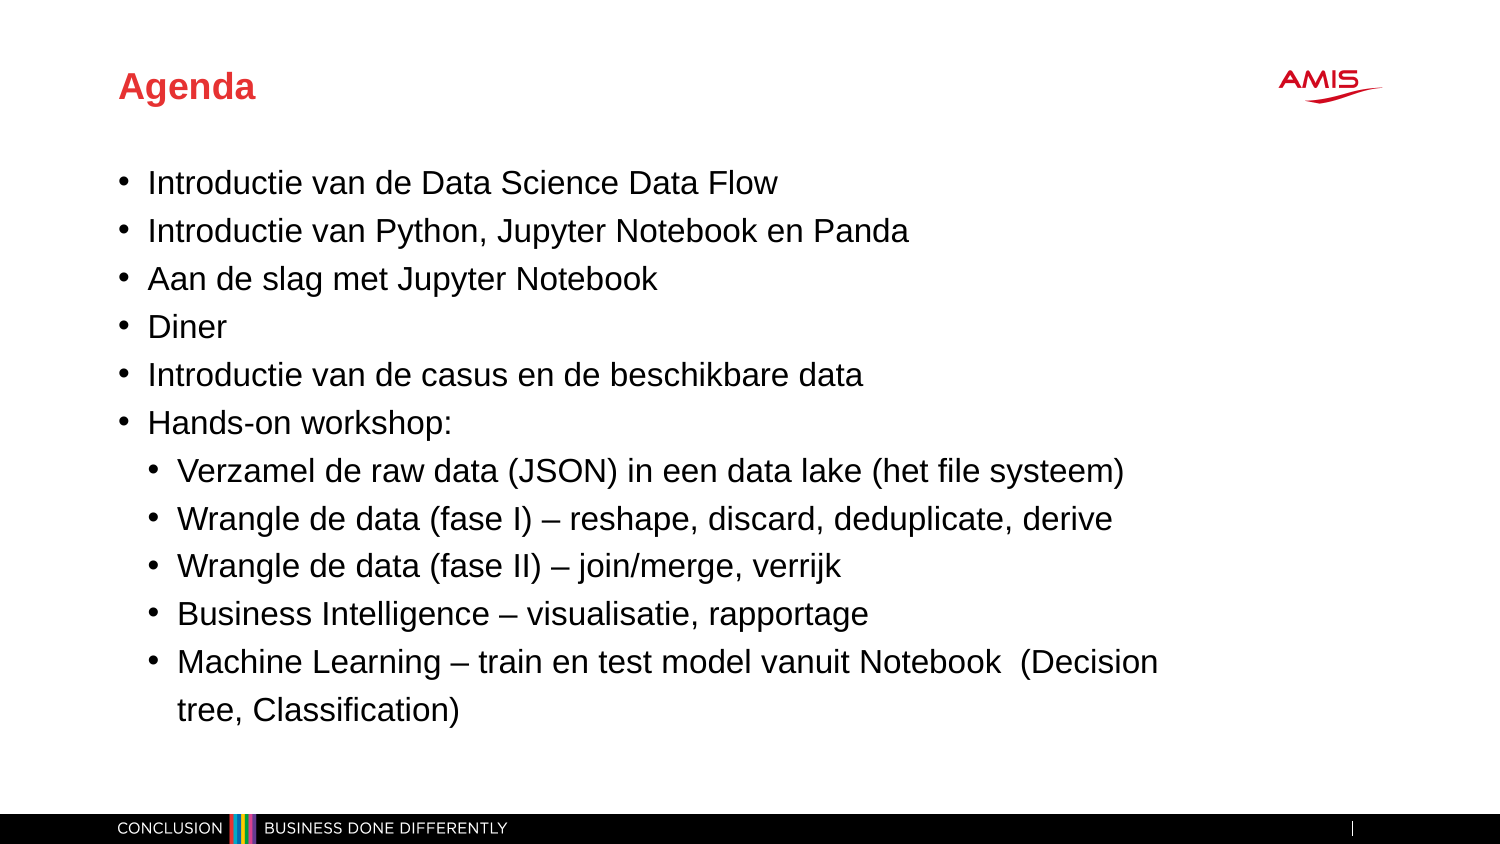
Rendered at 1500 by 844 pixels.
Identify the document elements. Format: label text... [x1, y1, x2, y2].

picture [0, 814, 236, 844]
title Agenda [118, 47, 1205, 130]
picture [1205, 58, 1388, 106]
picture [239, 814, 1500, 844]
list Introductie van de Data Science Data Flow Introductie van Python, Jupyter Notebook en Panda Aan de slag met Jupyter Notebook Diner Introductie van de casus en de beschikbare data Hands-on workshop: Verzamel de raw data (JSON) in een data lake (het file systeem) Wrangle de data (fase I) – reshape, discard, deduplicate, derive Wrangle de data (fase II) – join/merge, verrijk Business Intelligence – visualisatie, rapportage Machine Learning – train en test model vanuit Notebook (Decision tree, Classification) [118, 153, 1205, 774]
